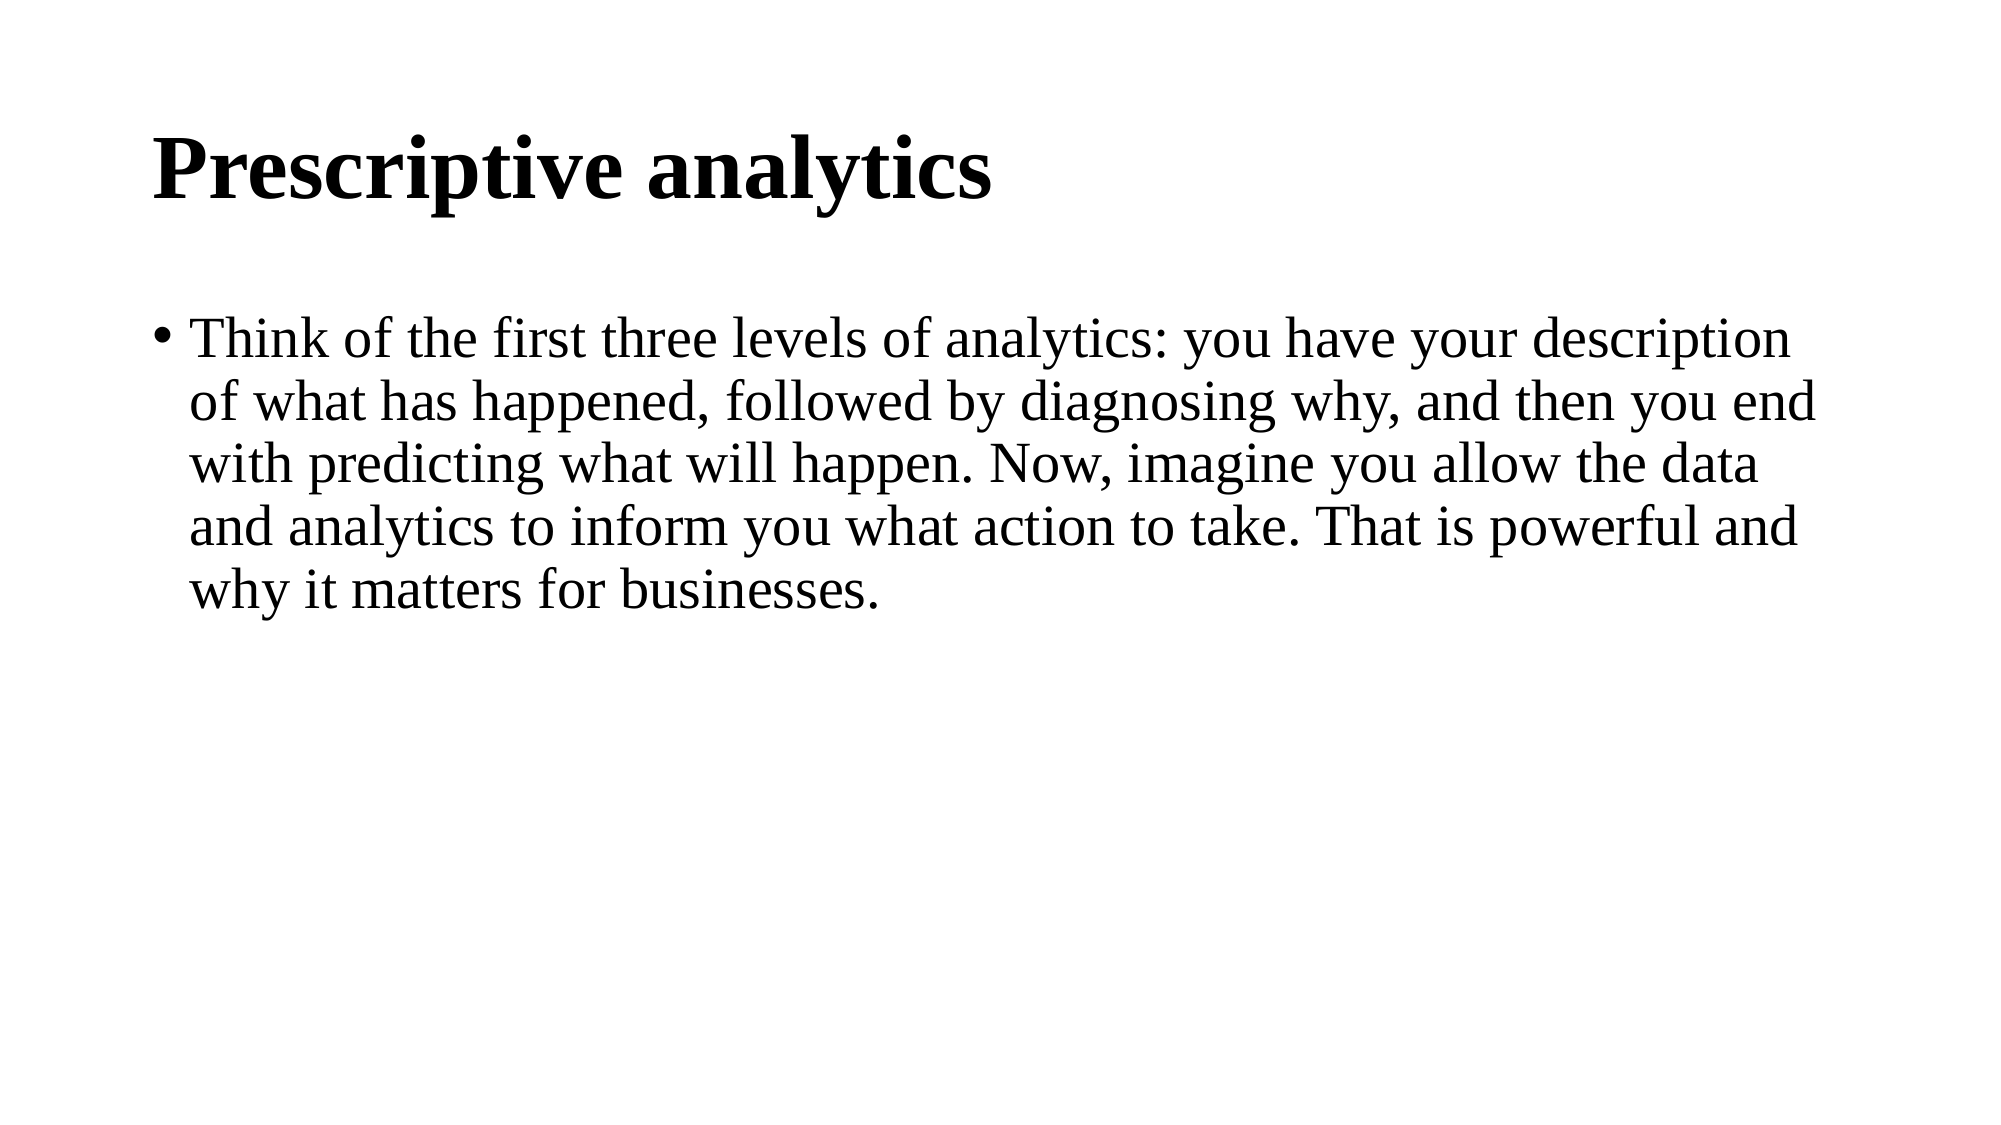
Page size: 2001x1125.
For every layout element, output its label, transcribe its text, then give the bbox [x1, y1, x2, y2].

title Prescriptive analytics [137, 59, 1863, 278]
list Think of the first three levels of analytics: you have your description of what has happened, followed by diagnosing why, and then you end with predicting what will happen. Now, imagine you allow the data and analytics to inform you what action to take. That is powerful and why it matters for businesses. [137, 299, 1863, 1014]
